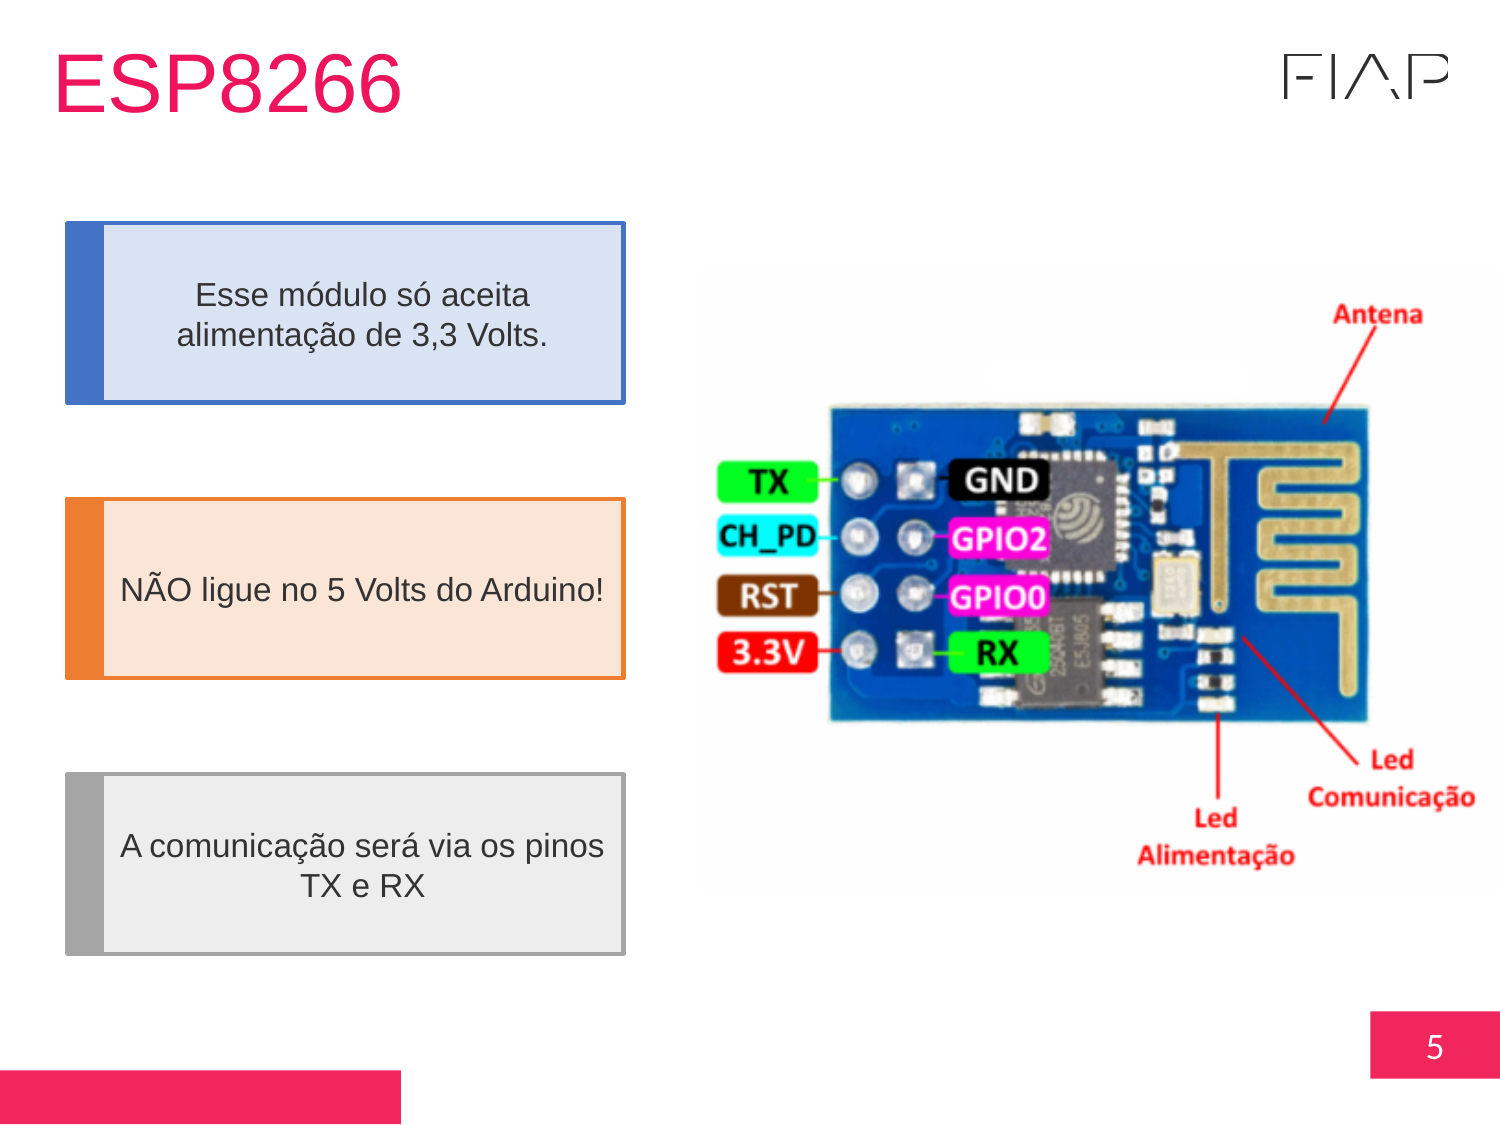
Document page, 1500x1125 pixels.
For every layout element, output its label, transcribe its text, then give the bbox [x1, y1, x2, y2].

picture [1284, 54, 1448, 99]
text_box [66, 498, 624, 679]
text_box ESP8266 [37, 21, 1075, 137]
picture [700, 270, 1500, 911]
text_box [66, 774, 624, 955]
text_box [66, 222, 624, 403]
